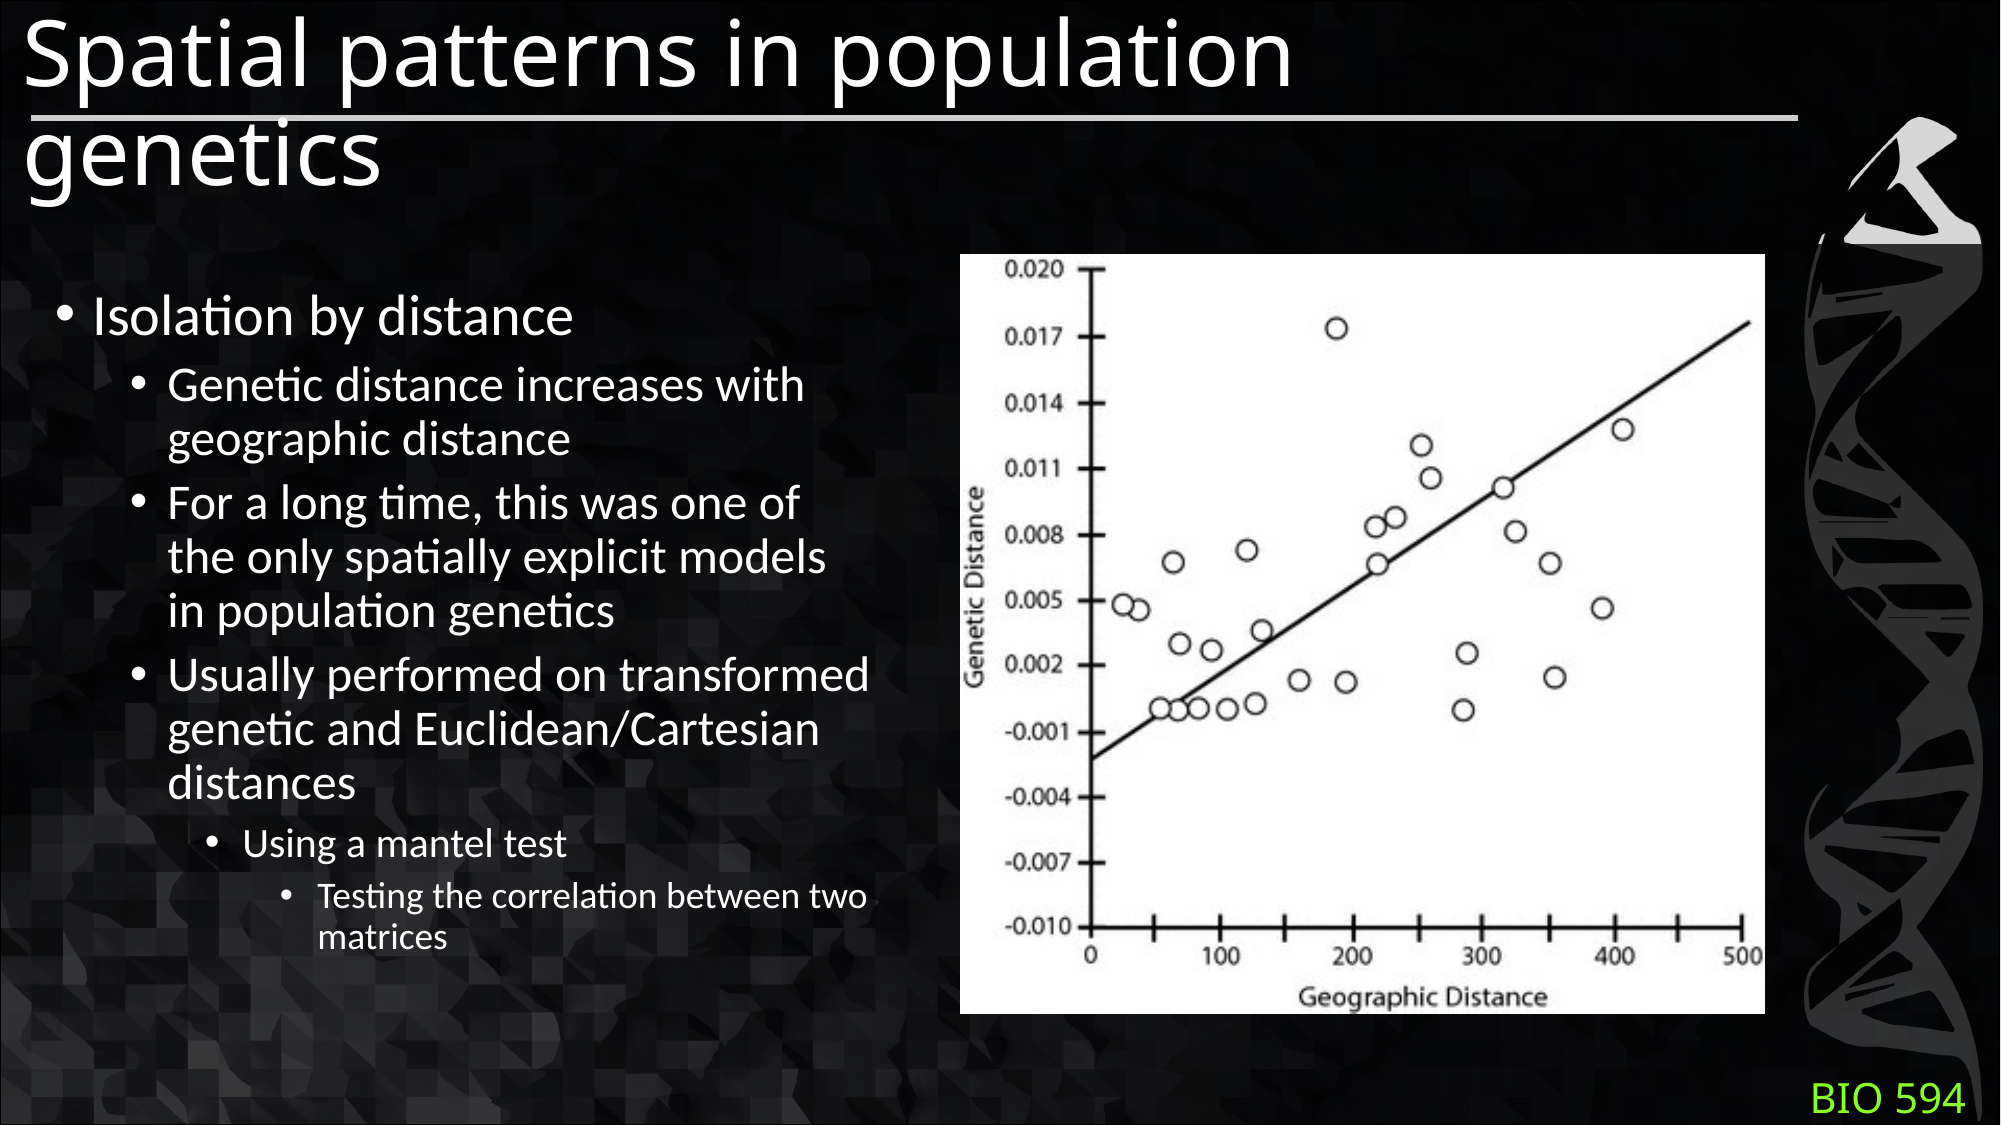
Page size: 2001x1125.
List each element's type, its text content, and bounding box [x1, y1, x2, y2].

title Spatial patterns in population genetics [7, 0, 1653, 218]
text_box BIO 594 [1777, 1069, 1970, 1125]
picture [1, 1, 1999, 1124]
list Isolation by distance Genetic distance increases with geographic distance For a long time, this was one of the only spatially explicit models in population genetics Usually performed on transformed genetic and Euclidean/Cartesian distances Using a mantel test Testing the correlation between two matrices [40, 277, 891, 991]
